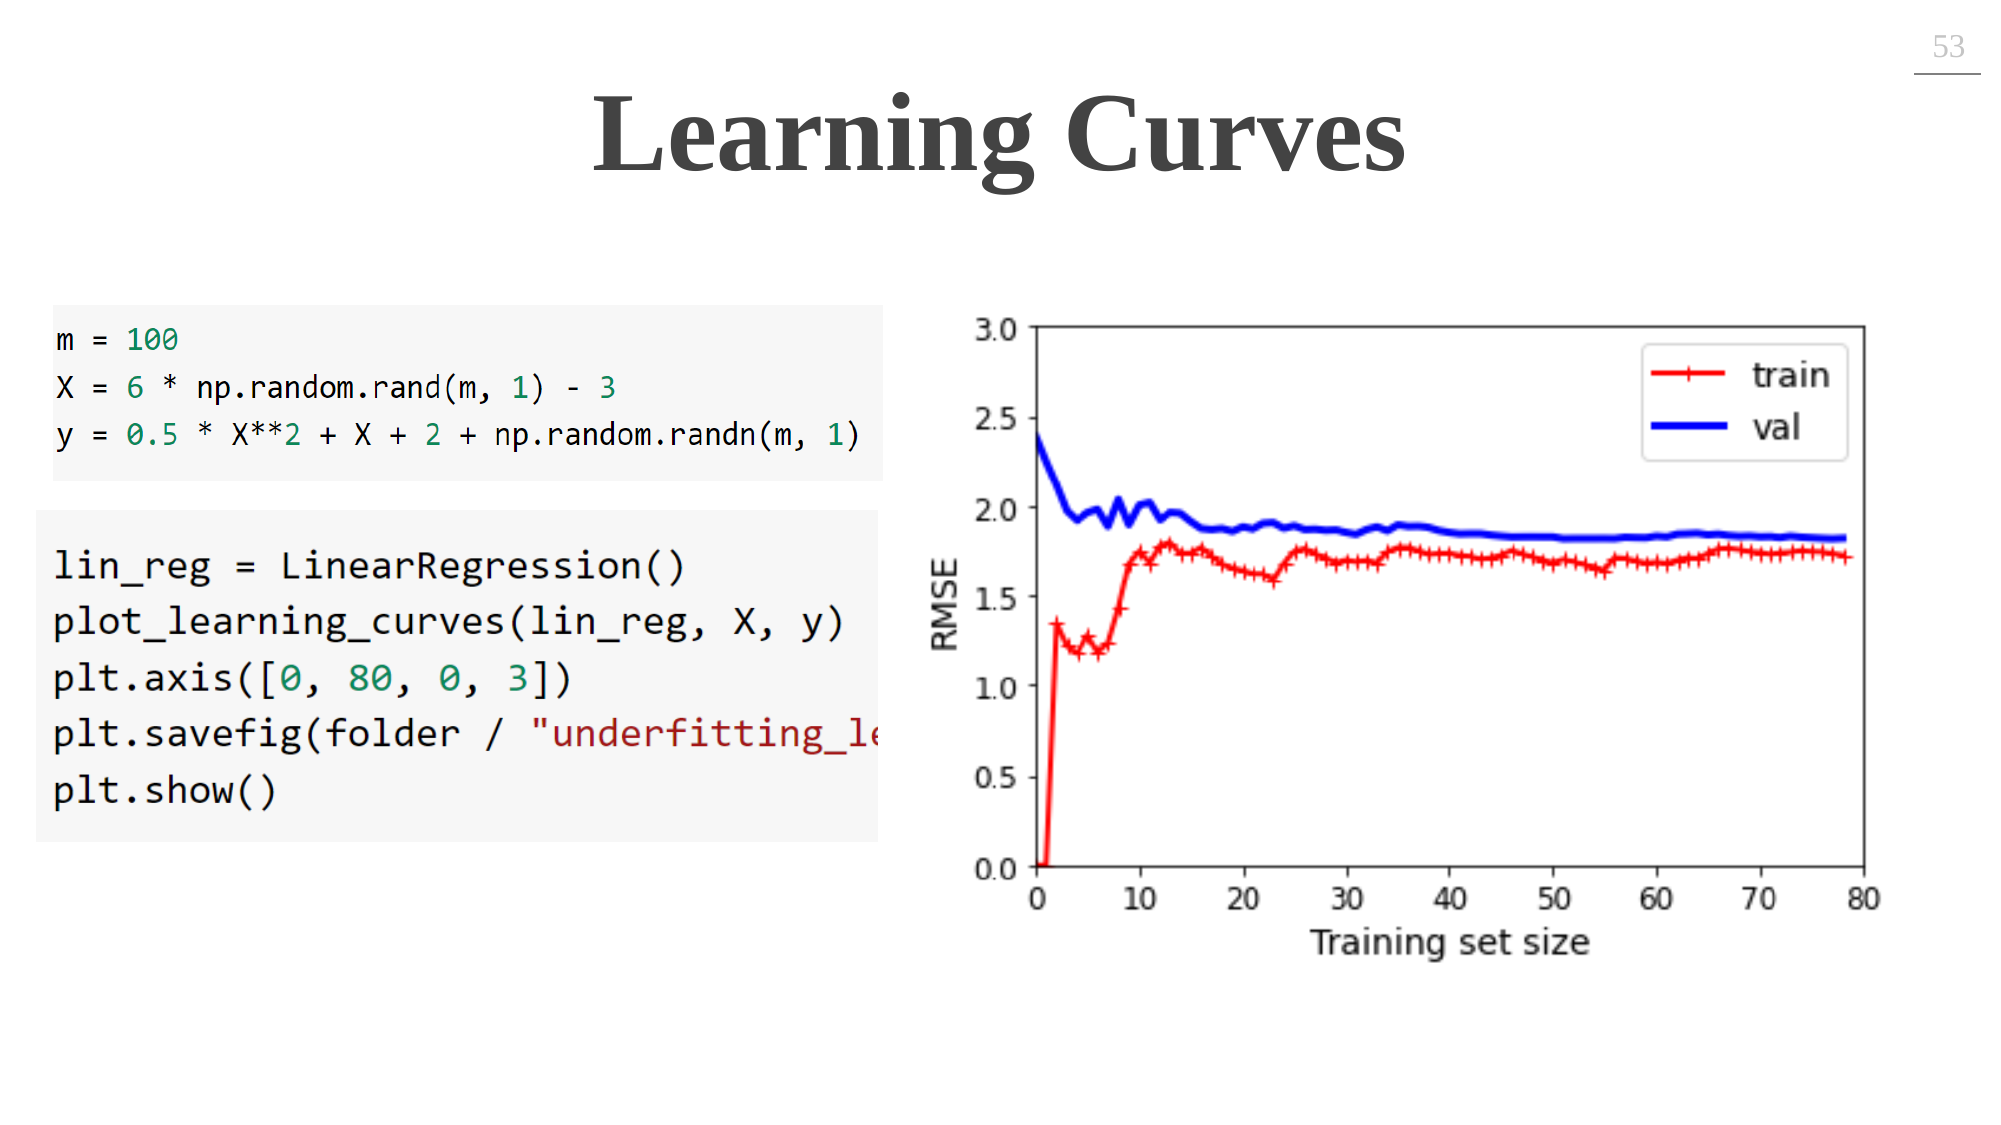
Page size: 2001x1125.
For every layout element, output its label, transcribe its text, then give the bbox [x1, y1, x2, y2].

picture [36, 510, 878, 842]
picture [53, 305, 883, 481]
picture [907, 282, 1947, 978]
title Learning Curves [0, 43, 2000, 224]
slide_number 53 [1896, 13, 1981, 74]
